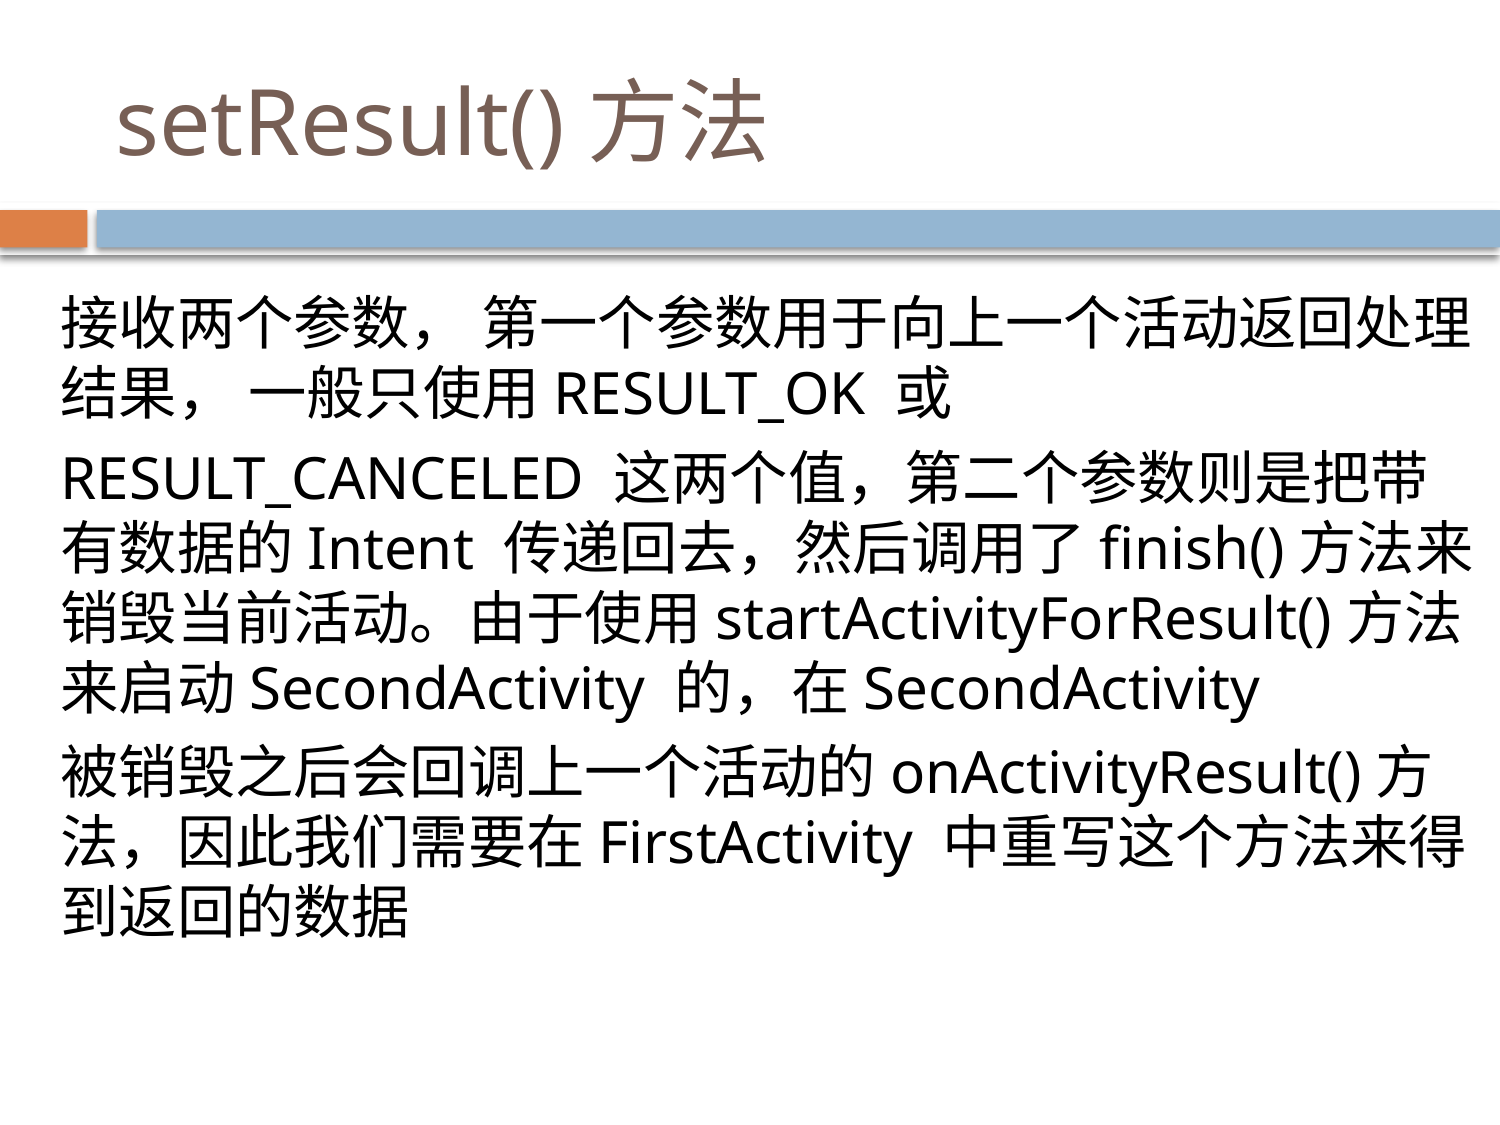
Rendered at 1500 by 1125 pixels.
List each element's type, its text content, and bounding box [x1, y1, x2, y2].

title setResult()方法 [100, 37, 1438, 200]
list 接收两个参数， 第一个参数用于向上一个活动返回处理结果， 一般只使用RESULT_OK 或 RESULT_CANCELED 这两个值，第二个参数则是把带有数据的Intent 传递回去，然后调用了finish()方法来销毁当前活动。由于使用startActivityForResult()方法来启动SecondActivity 的，在SecondActivity 被销毁之后会回调上一个活动的onActivityResult()方法，因此我们需要在FirstActivity 中重写这个方法来得到返回的数据 [45, 278, 1493, 1094]
